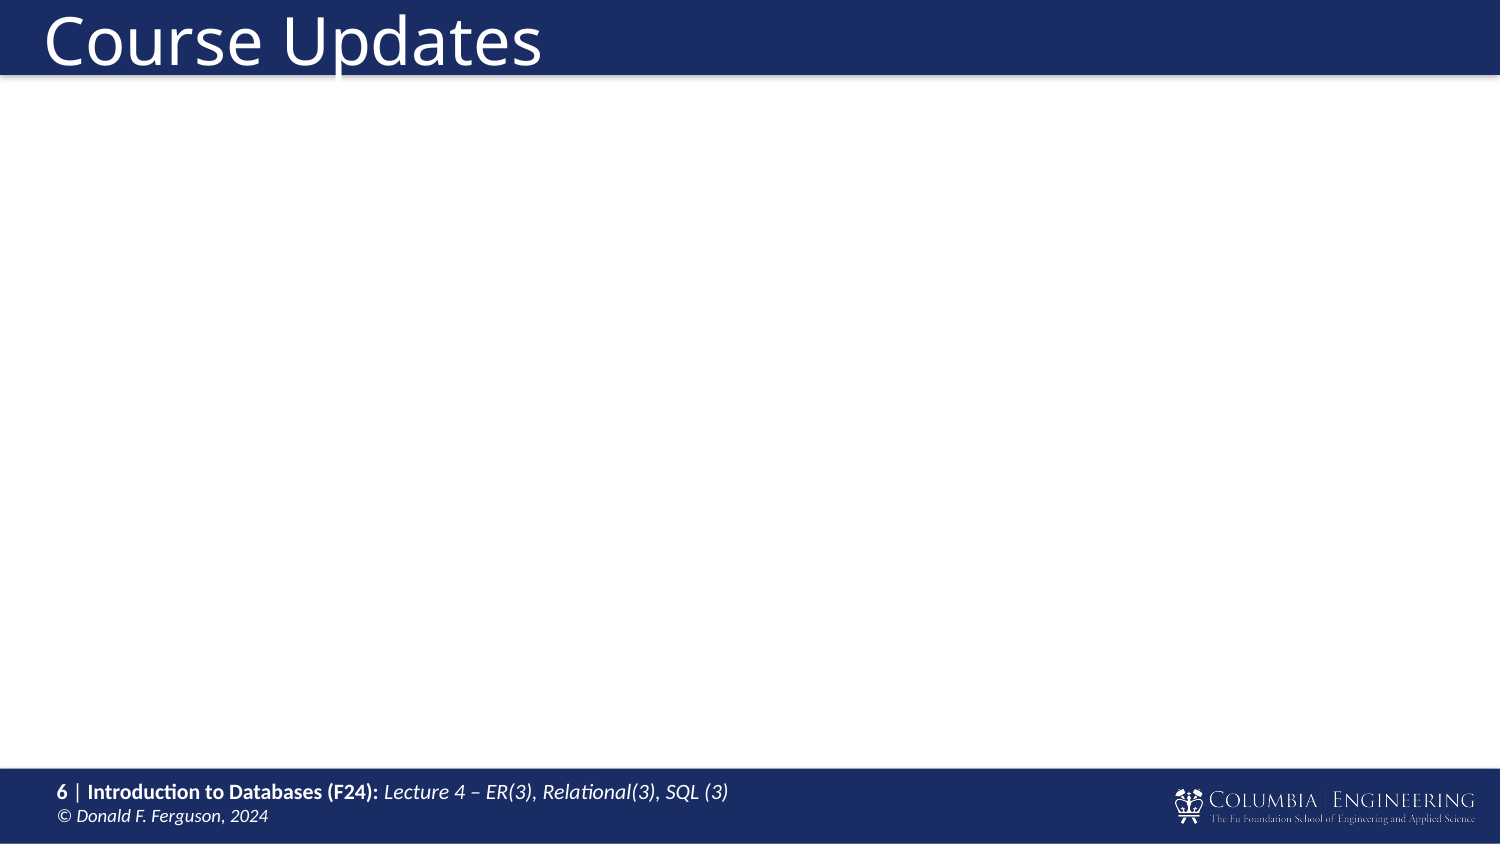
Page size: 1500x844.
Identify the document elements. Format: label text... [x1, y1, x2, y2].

title Course Updates [28, 0, 1450, 73]
